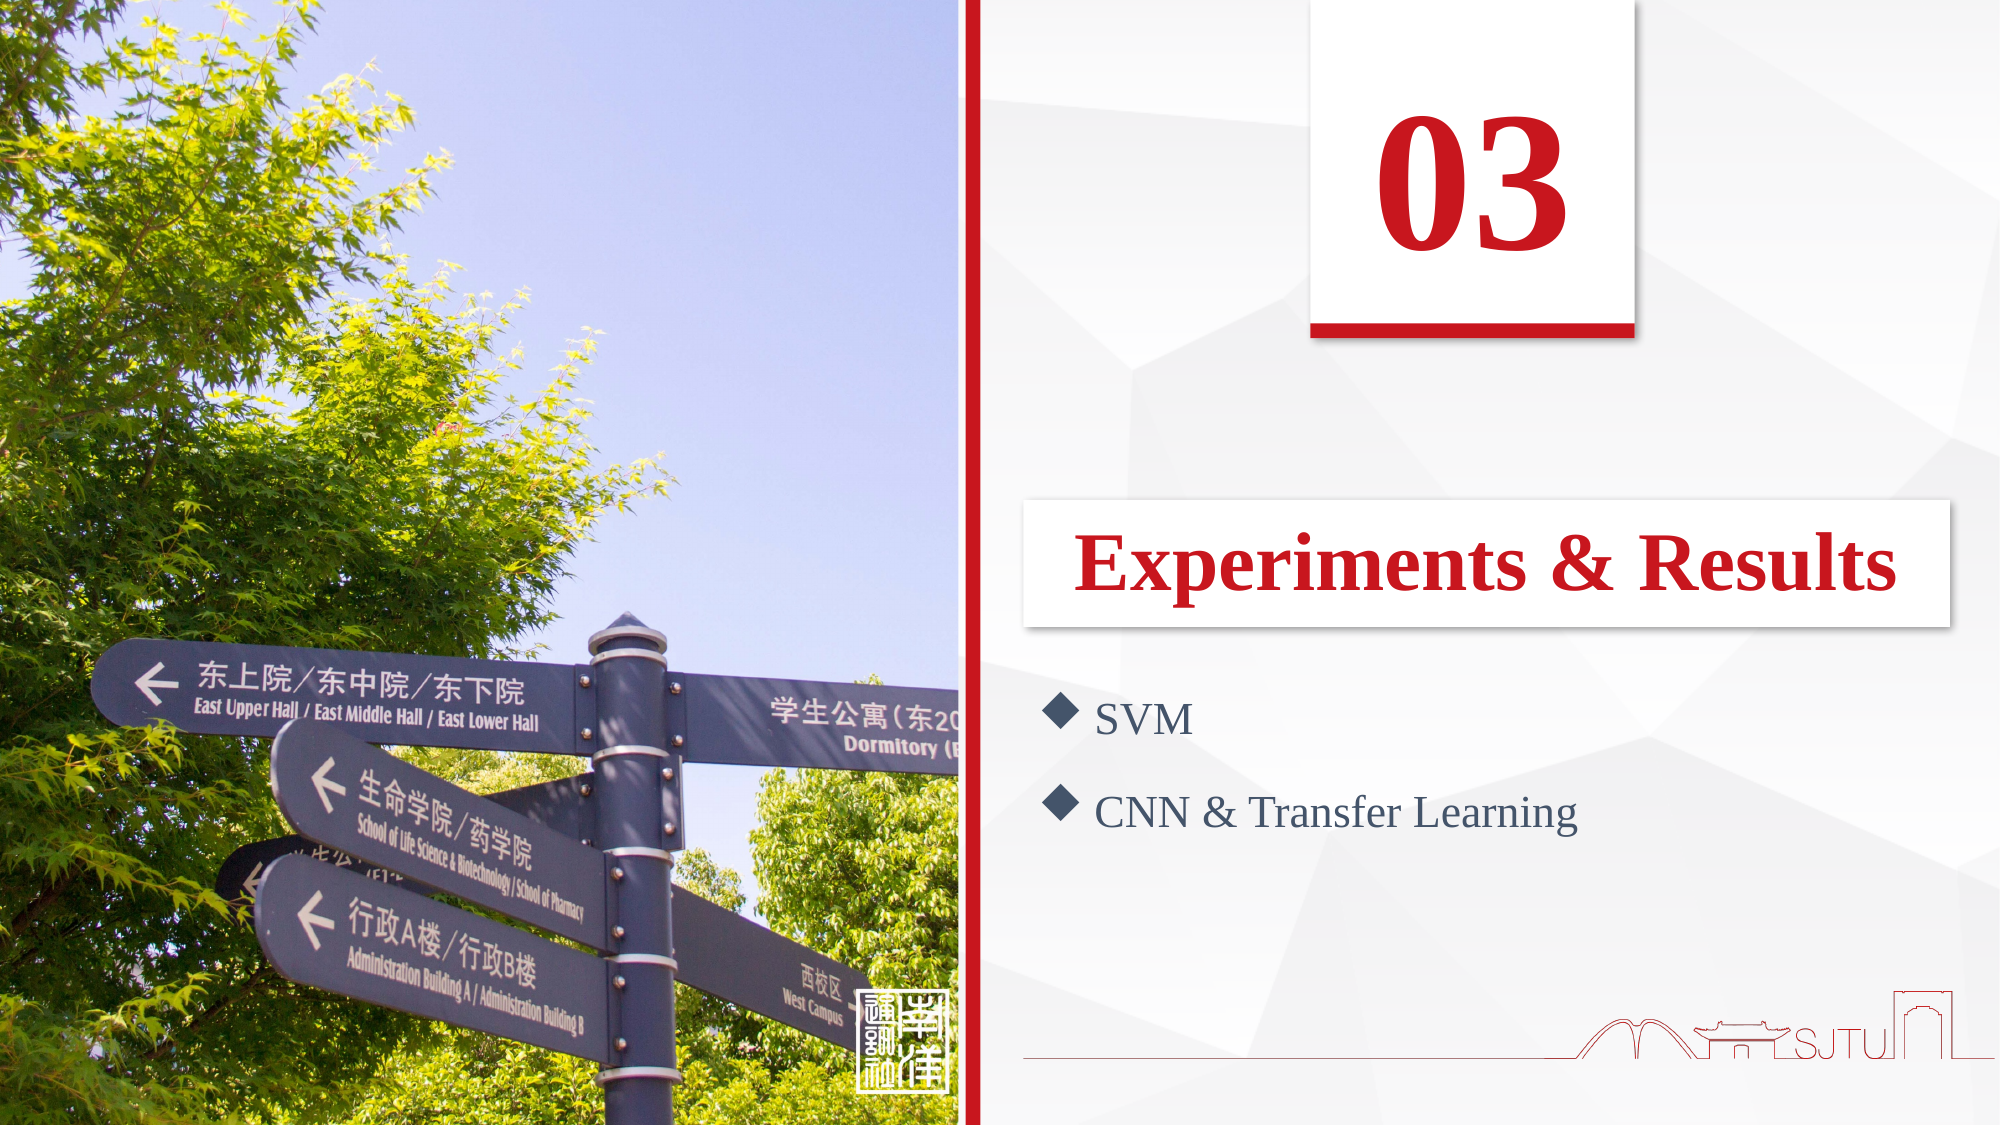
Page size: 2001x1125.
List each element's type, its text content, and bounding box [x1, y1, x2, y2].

picture [981, 0, 2000, 1125]
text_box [1310, 0, 1635, 339]
list SVM CNN & Transfer Learning [1023, 665, 1950, 917]
picture [0, 0, 965, 1125]
title Experiments & Results [1023, 499, 1950, 627]
